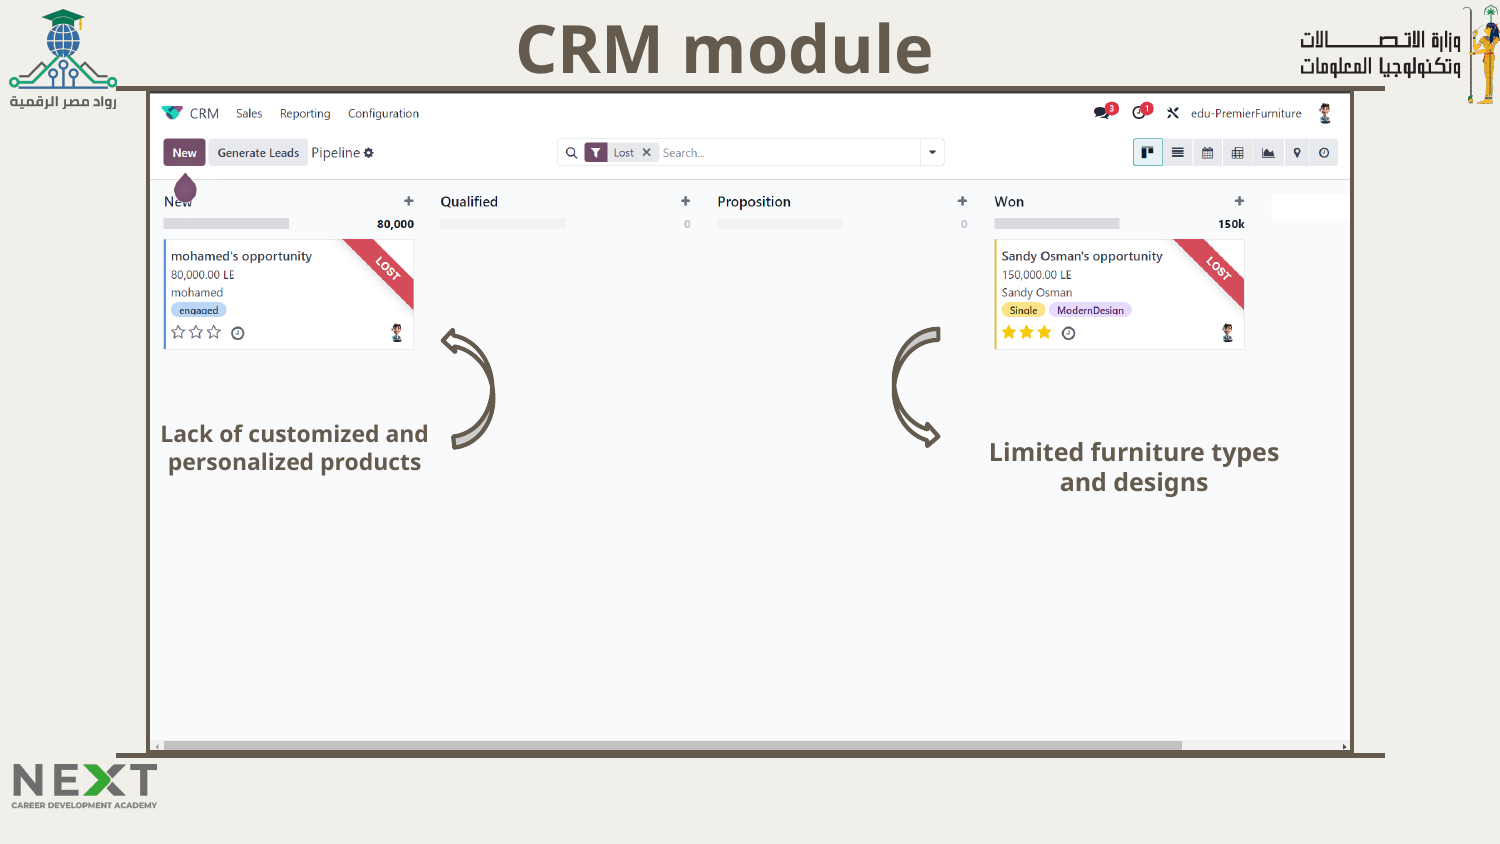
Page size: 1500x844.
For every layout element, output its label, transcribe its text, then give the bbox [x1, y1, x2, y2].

text_box CRM module [349, 0, 1100, 86]
picture [149, 3, 1500, 753]
picture [8, 9, 118, 109]
picture [8, 764, 157, 810]
